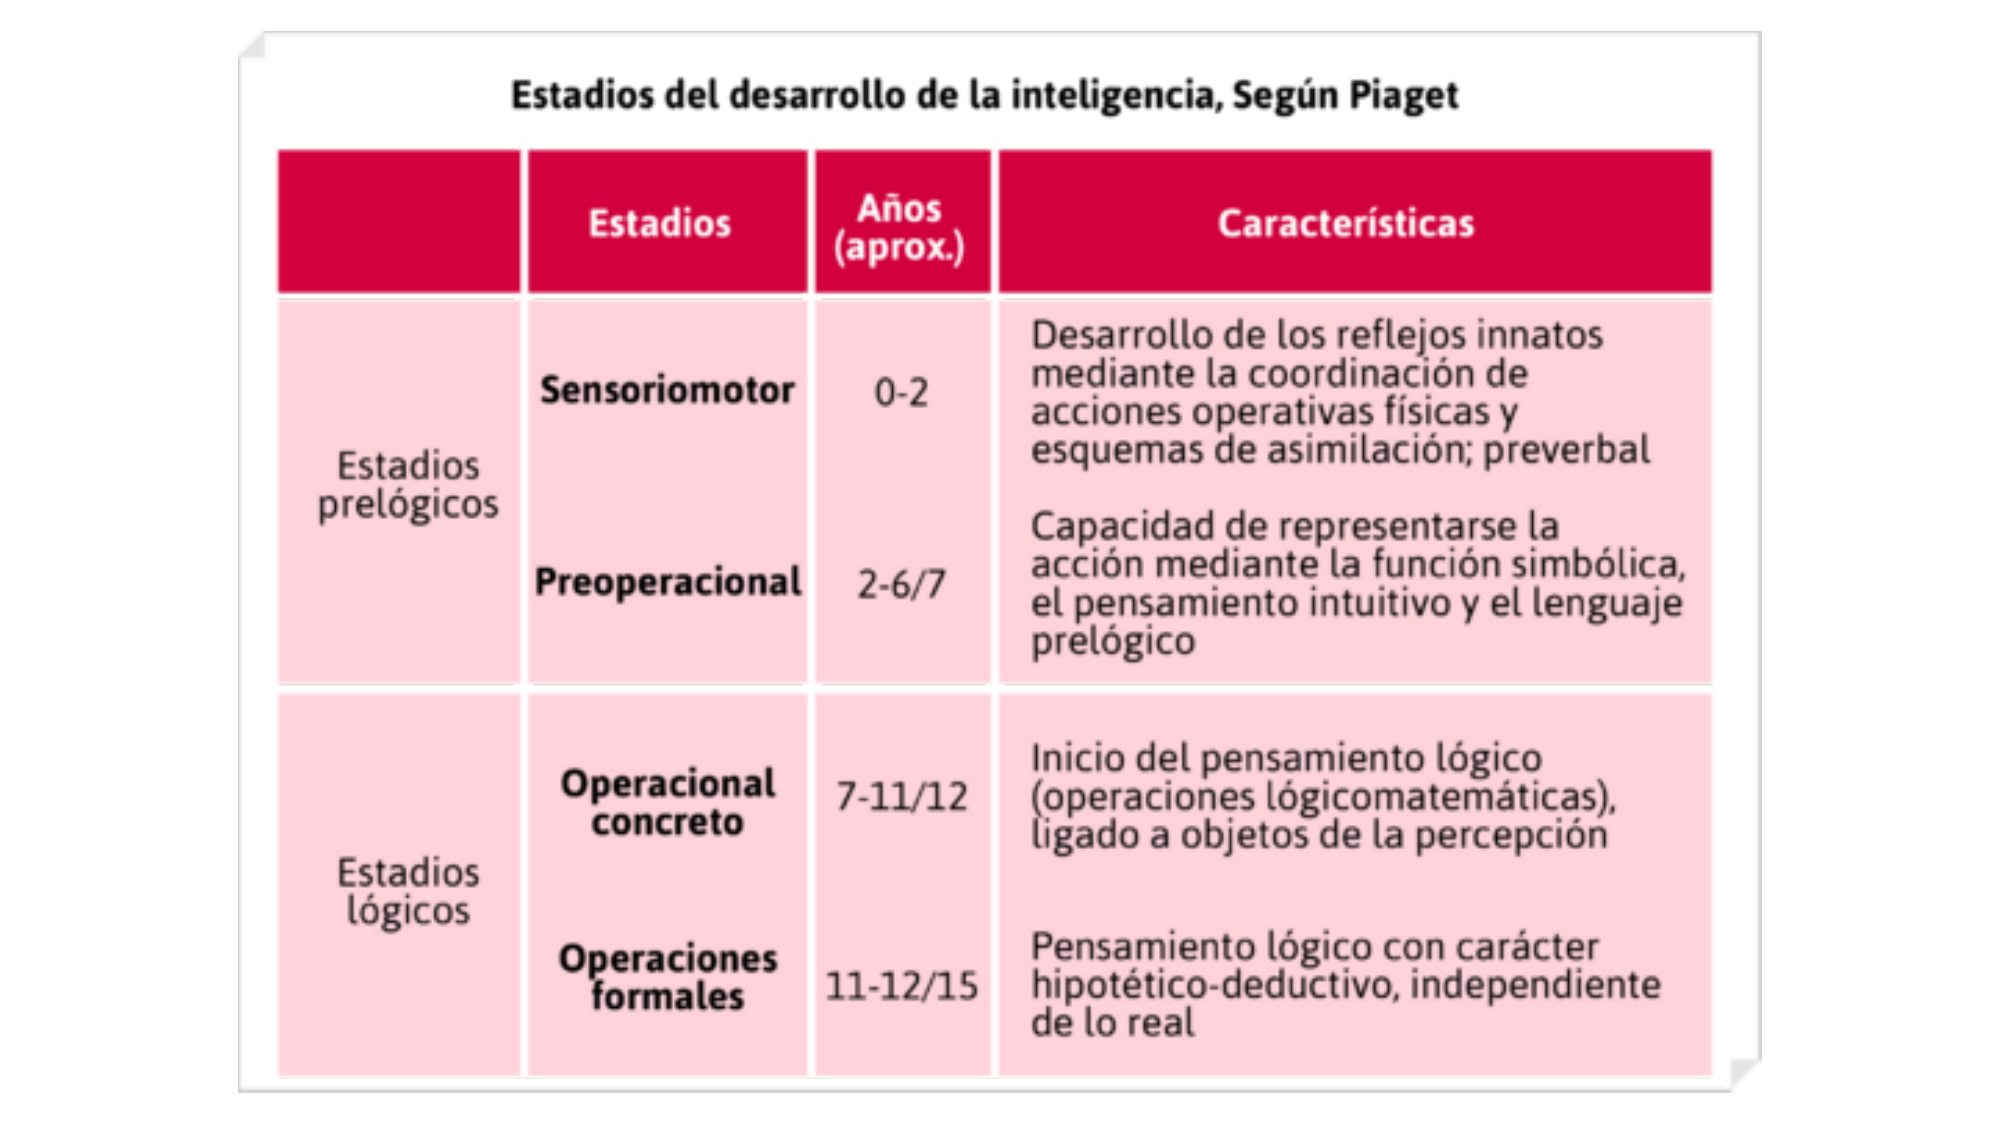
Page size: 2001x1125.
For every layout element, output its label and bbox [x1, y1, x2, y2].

picture [238, 31, 1762, 1093]
